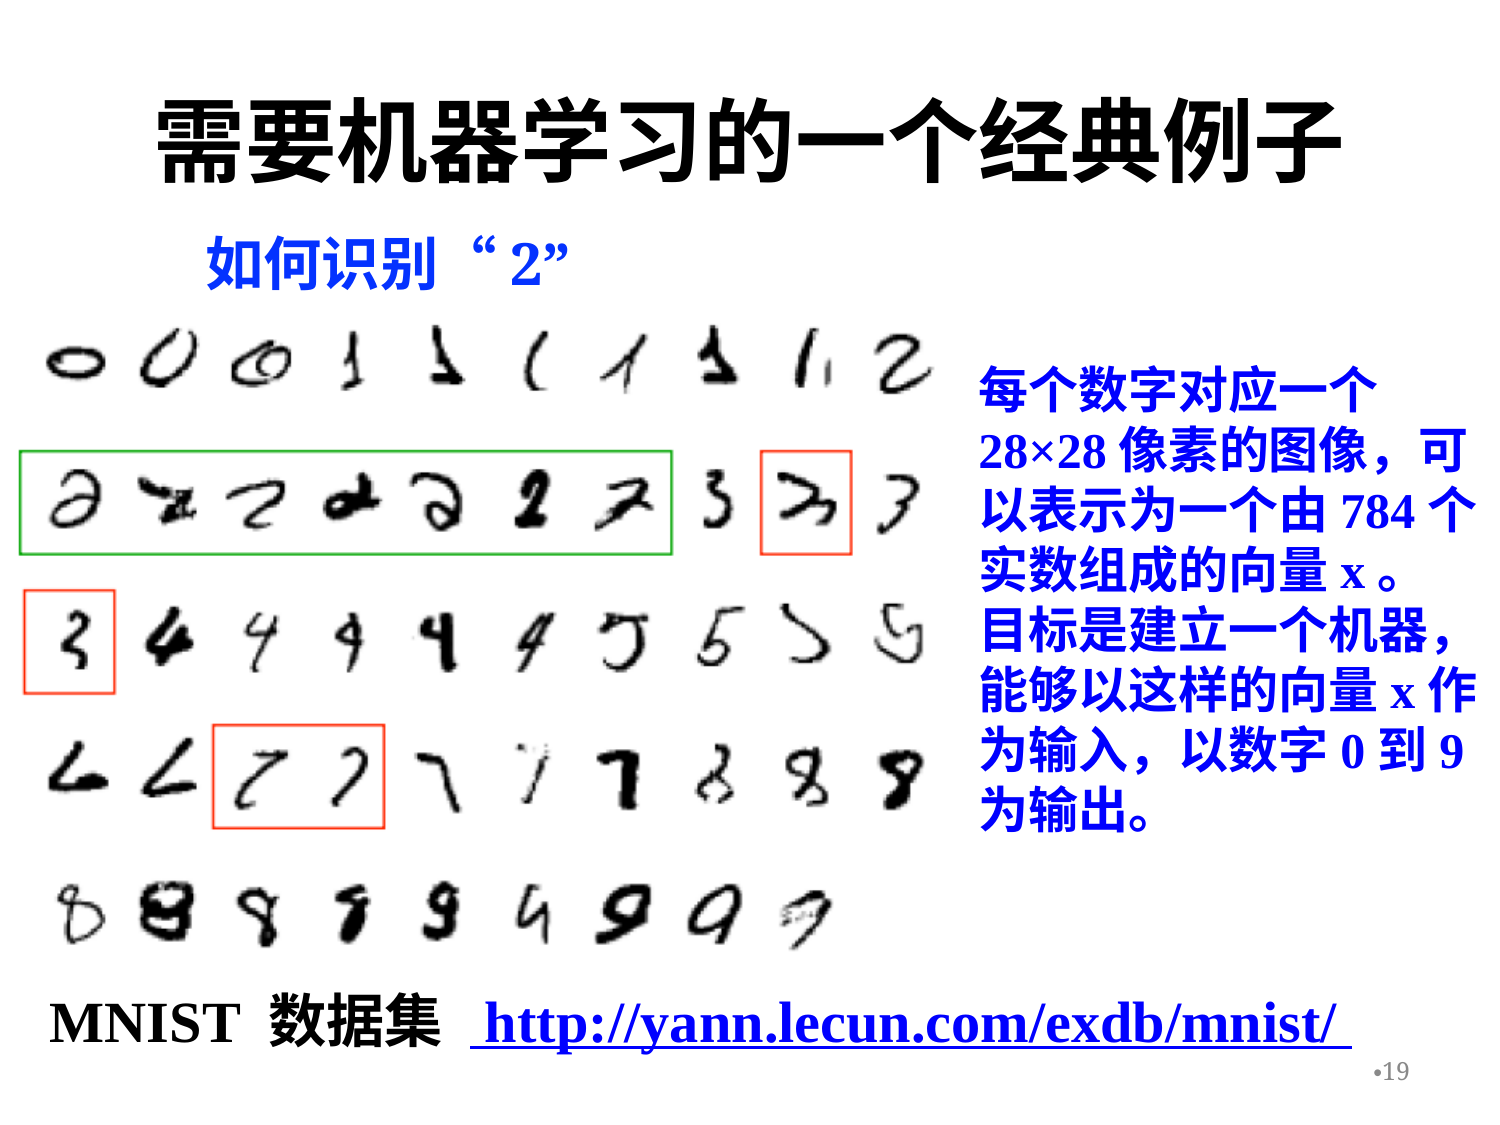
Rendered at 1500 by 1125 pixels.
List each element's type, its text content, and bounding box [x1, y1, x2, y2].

text_box 每个数字对应⼀个28×28像素的图像，可以表⽰为⼀个由784个实数组成的向量x。 ⽬标是建⽴⼀个机器，能够以这样的向量x作为输⼊，以数字0到9为输出。 [963, 351, 1495, 847]
text_box MNIST 数据集 http://yann.lecun.com/exdb/mnist/ [35, 976, 1370, 1062]
slide_number 19 [1074, 1042, 1425, 1103]
picture [0, 302, 957, 970]
text_box 如何识别“2” [190, 220, 587, 301]
title 需要机器学习的一个经典例子 [75, 45, 1425, 233]
